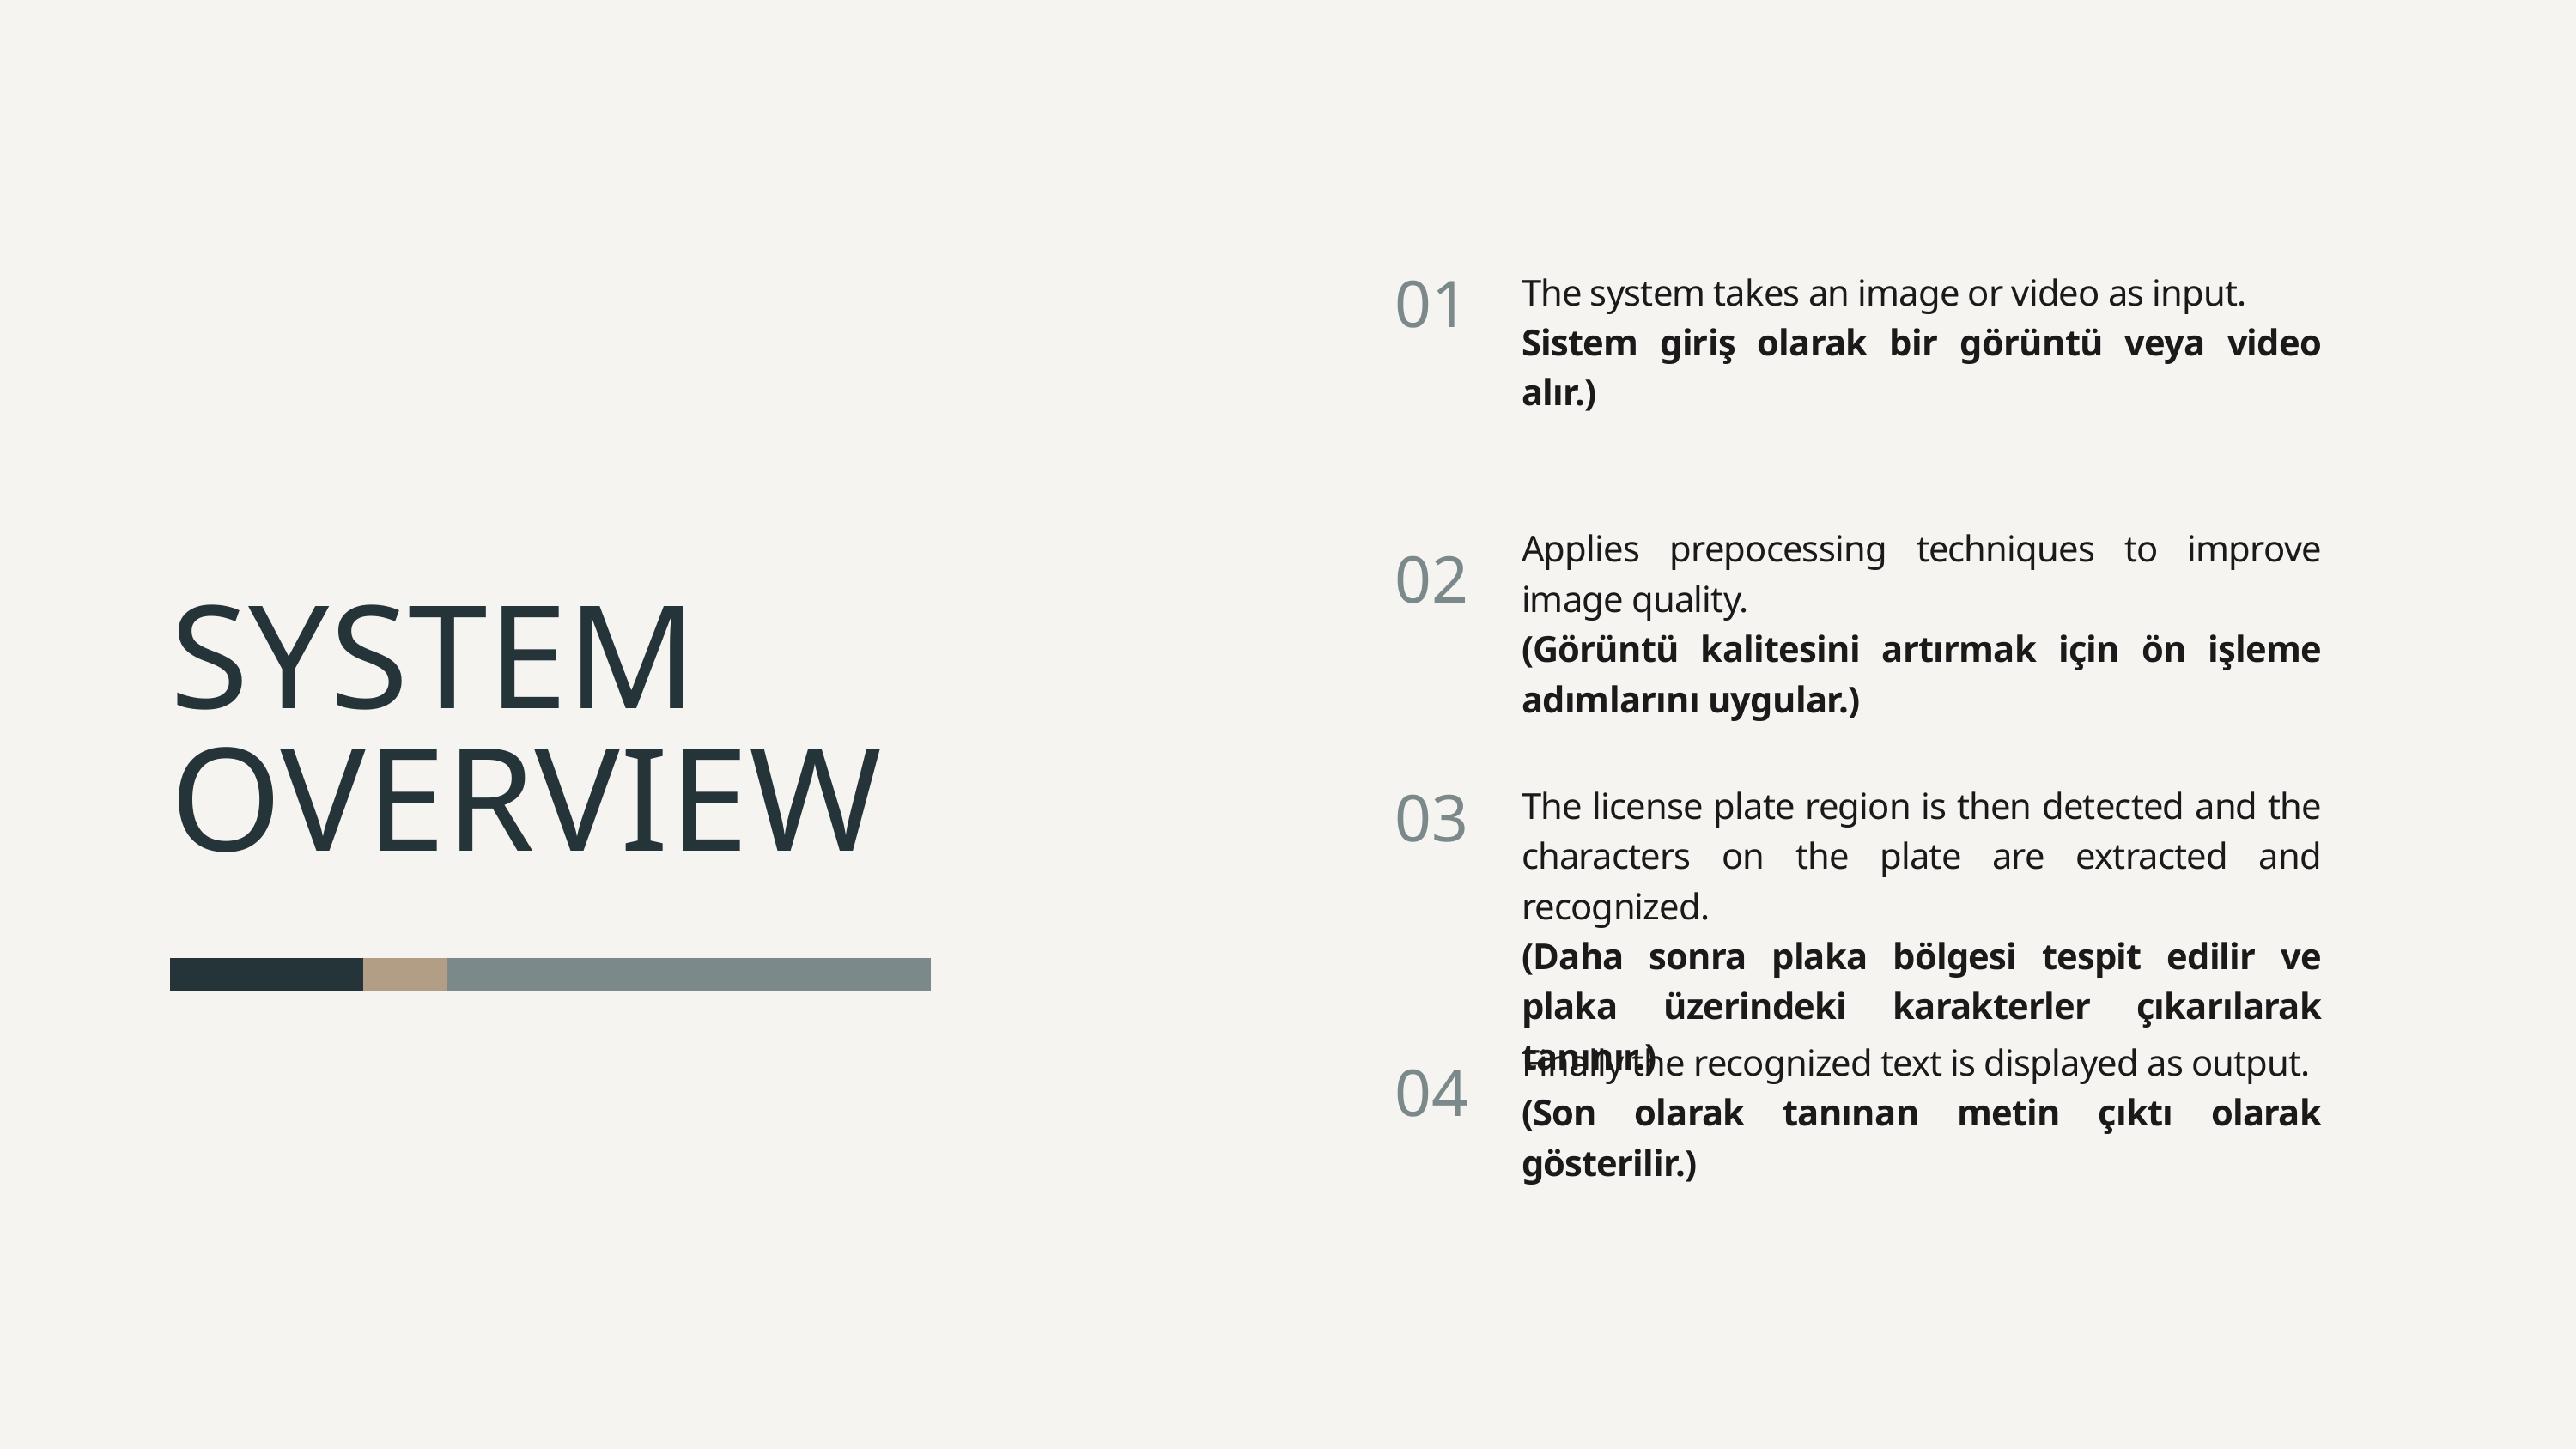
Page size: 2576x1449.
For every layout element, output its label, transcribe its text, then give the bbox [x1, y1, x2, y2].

text_box SYSTEM OVERVIEW [568, 593, 1024, 881]
text_box The system takes an image or video as input. Sistem giriş olarak bir görüntü veya video alır.) [1522, 263, 2321, 413]
text_box 01 [1265, 276, 1469, 341]
text_box Finally the recognized text is displayed as output. (Son olarak tanınan metin çıktı olarak gösterilir.) [1522, 1033, 2321, 1184]
text_box Applies prepocessing techniques to improve image quality. (Görüntü kalitesini artırmak için ön işleme adımlarını uygular.) [1522, 519, 2321, 720]
text_box 02 [1265, 551, 1469, 616]
text_box SYSTEM OVERVIEW [170, 593, 533, 881]
text_box The license plate region is then detected and the characters on the plate are extracted and recognized. (Daha sonra plaka bölgesi tespit edilir ve plaka üzerindeki karakterler çıkarılarak tanınır.) [1522, 776, 2321, 1033]
text_box 03 [1265, 790, 1469, 855]
text_box 04 [1265, 1064, 1469, 1130]
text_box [534, 593, 568, 1355]
